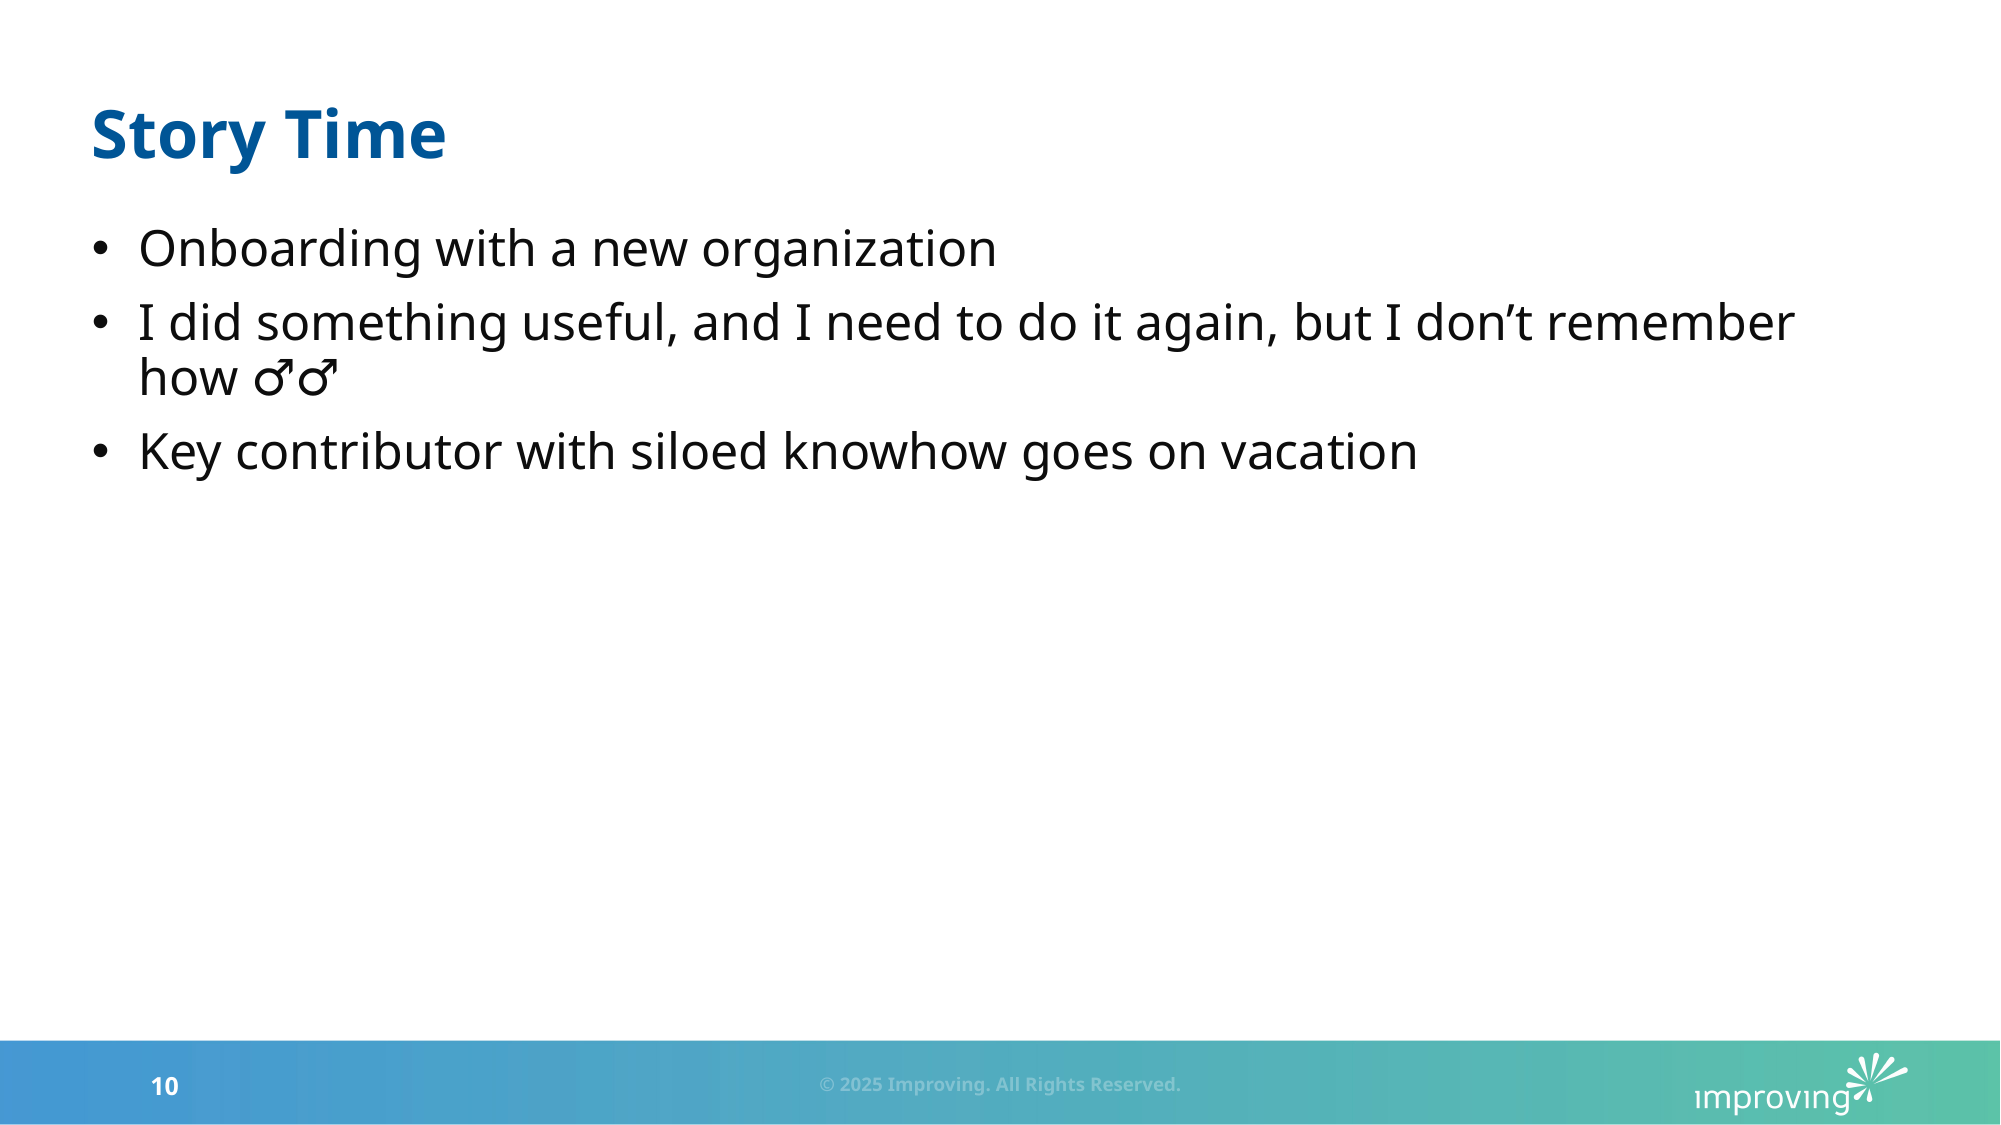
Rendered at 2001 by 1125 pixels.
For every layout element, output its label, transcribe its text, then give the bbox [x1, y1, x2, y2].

list Onboarding with a new organization I did something useful, and I need to do it again, but I don’t remember how 🤦‍♂️ Key contributor with siloed knowhow goes on vacation [76, 215, 1916, 966]
picture [0, 0, 2000, 1125]
title Story Time [76, 71, 1915, 181]
